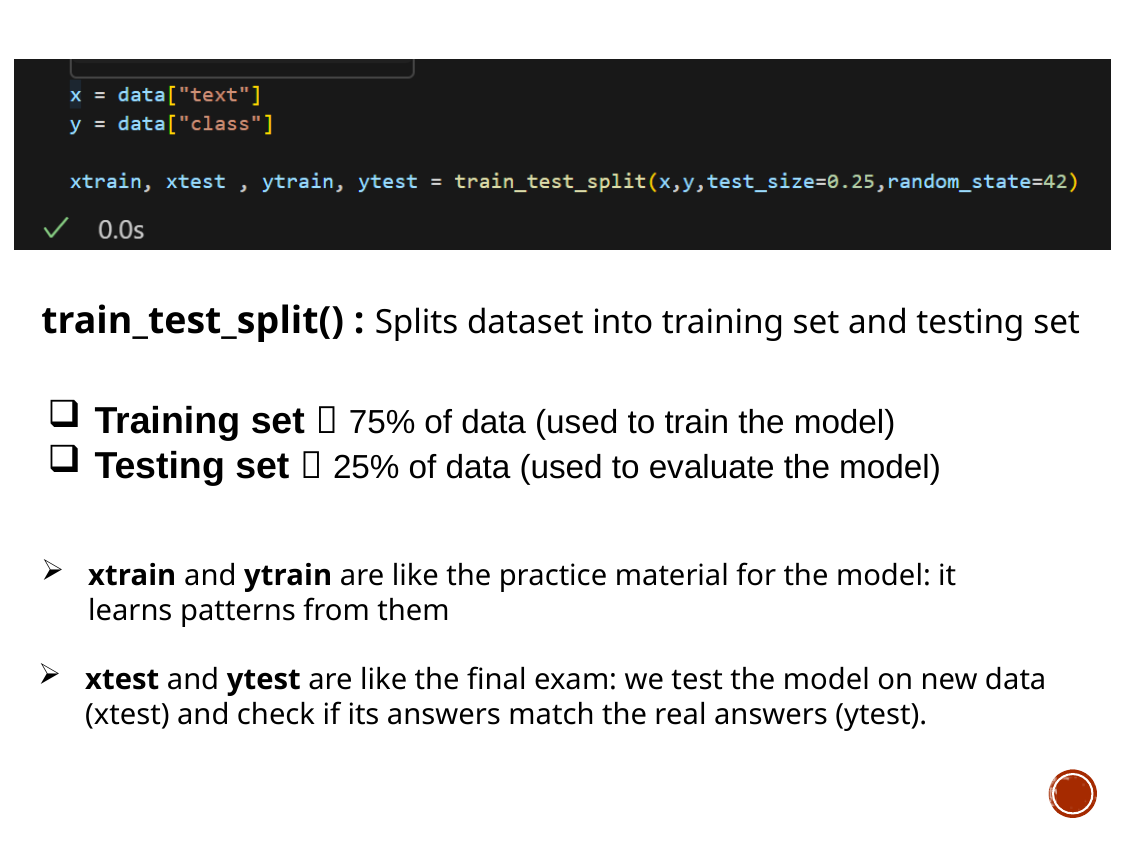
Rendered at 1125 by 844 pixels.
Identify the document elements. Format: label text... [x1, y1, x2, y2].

text_box train_test_split() : Splits dataset into training set and testing set [26, 288, 1099, 349]
text_box xtrain and ytrain are like the practice material for the model: it learns patterns from them [26, 548, 1055, 653]
text_box xtest and ytest are like the final exam: we test the model on new data (xtest) and check if its answers match the real answers (ytest). [23, 653, 1102, 783]
picture [14, 59, 1111, 250]
text_box Training set  75% of data (used to train the model) Testing set  25% of data (used to evaluate the model) [32, 388, 1016, 494]
